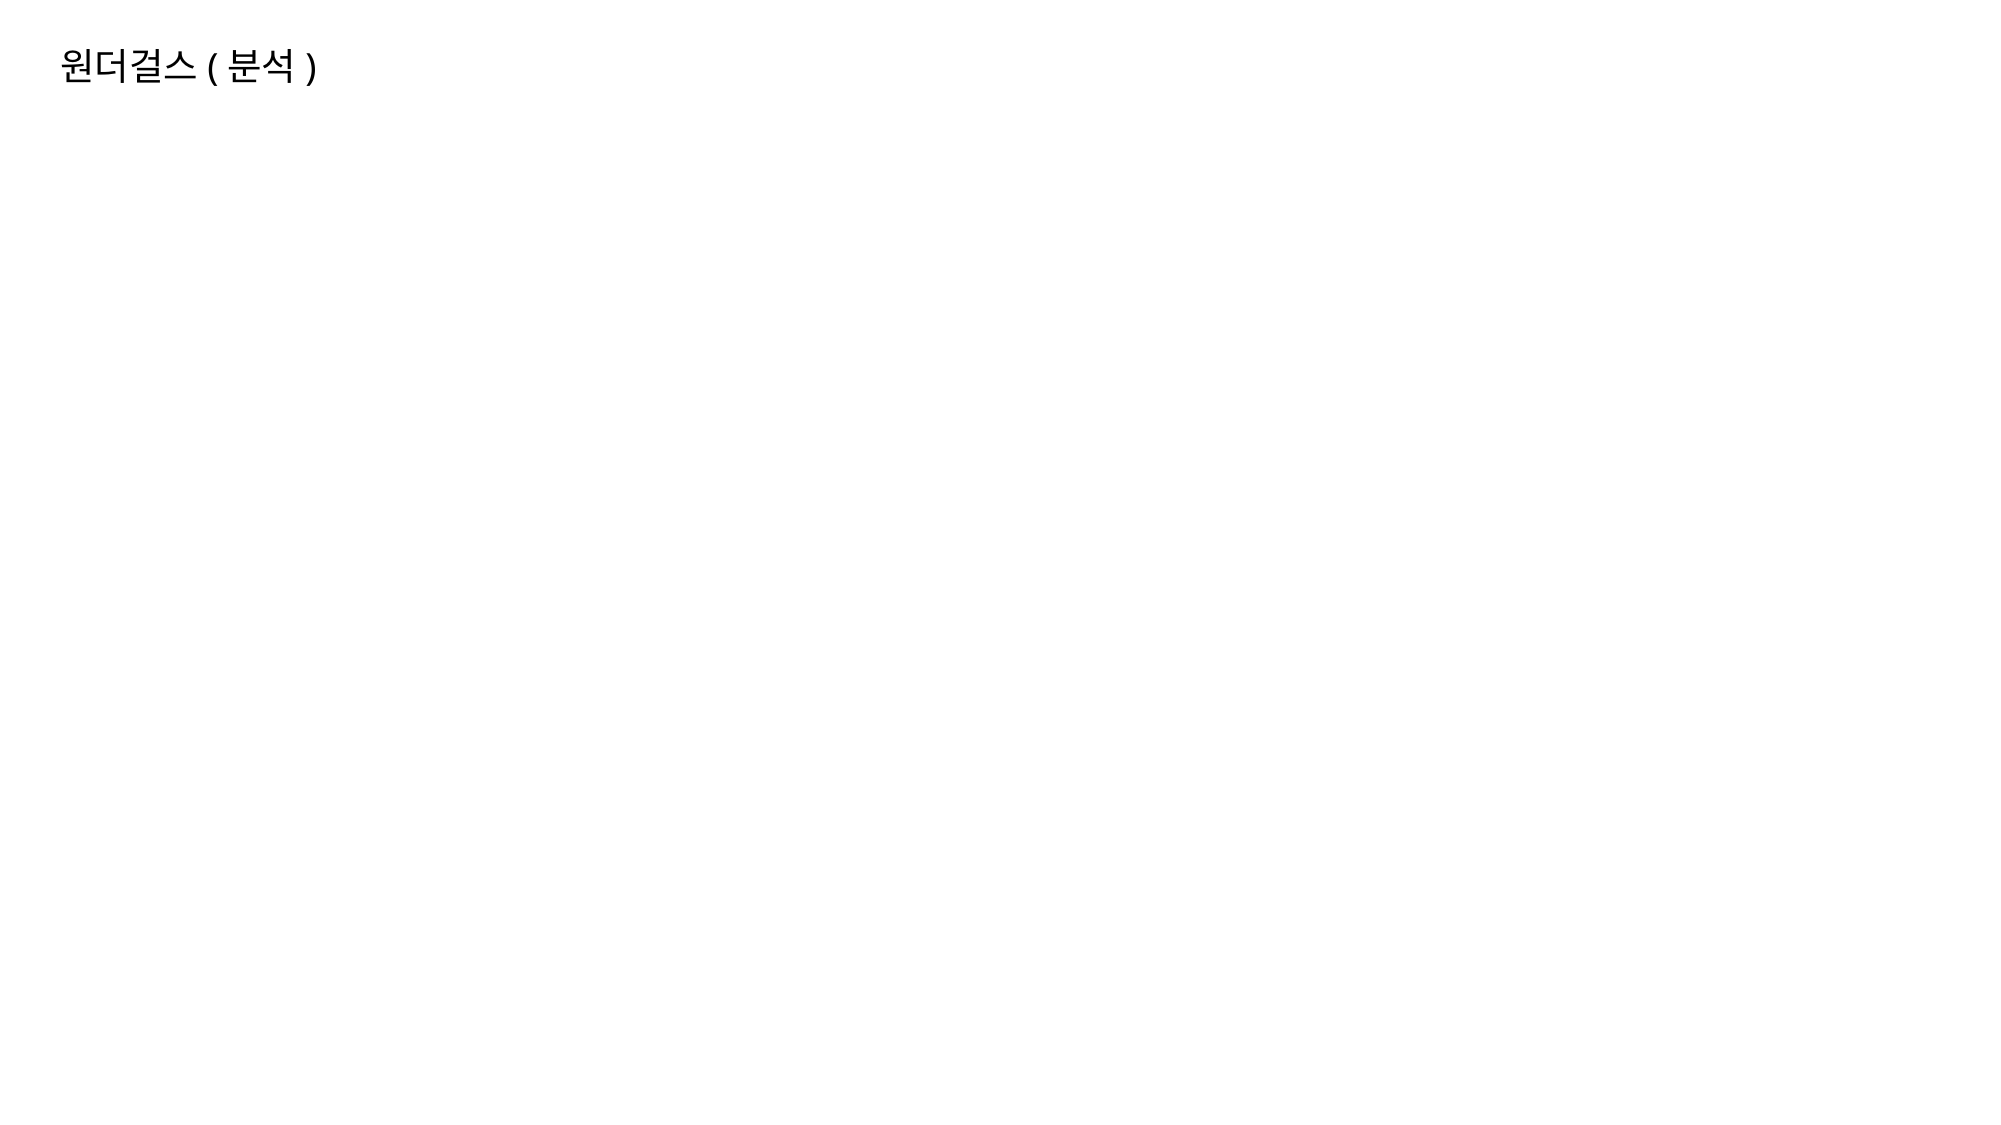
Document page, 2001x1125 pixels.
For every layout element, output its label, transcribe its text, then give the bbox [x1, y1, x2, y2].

text_box 원더걸스(분석) [45, 35, 356, 95]
